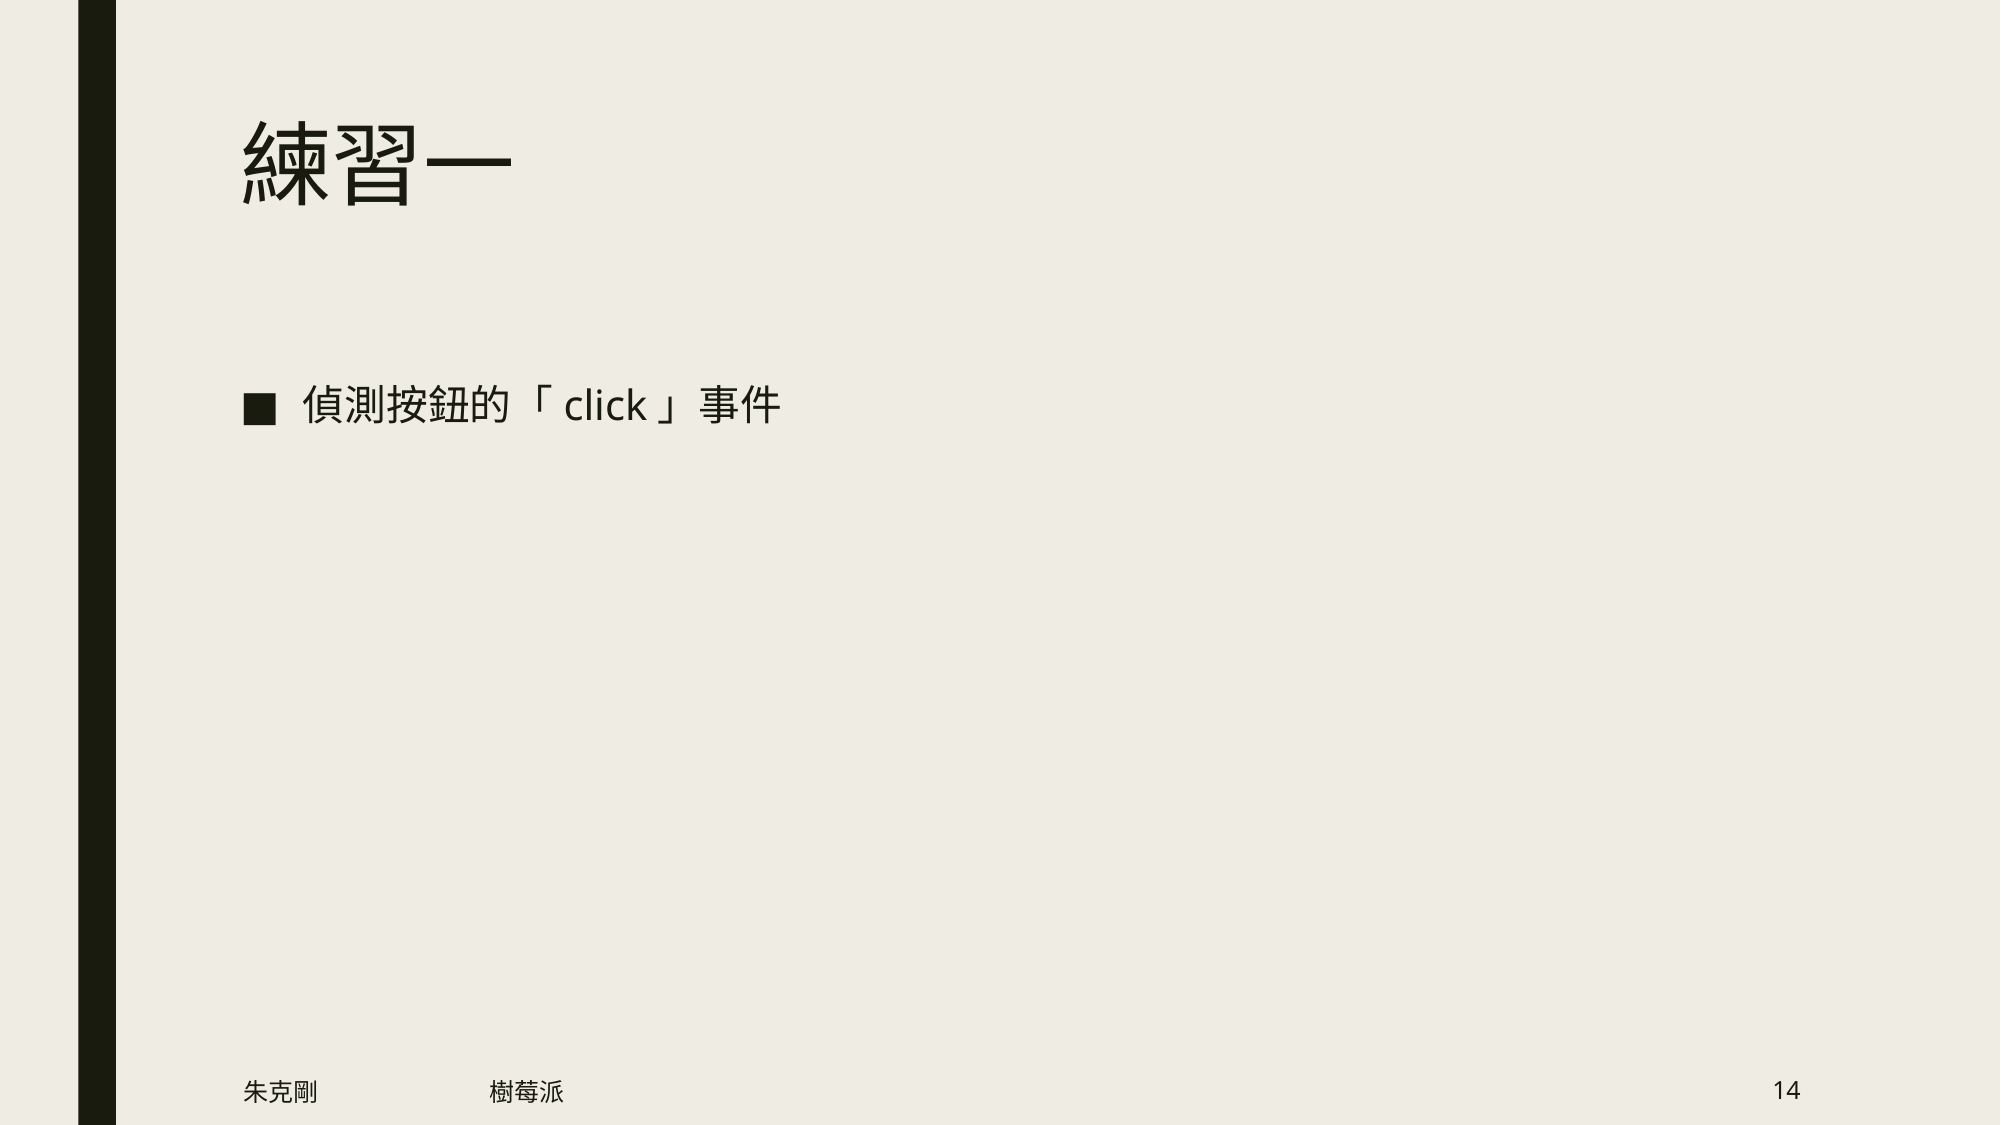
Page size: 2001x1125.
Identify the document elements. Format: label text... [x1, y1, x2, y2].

title 練習一 [225, 112, 1800, 357]
slide_number 14 [1553, 1058, 1816, 1125]
slide_number 朱克剛 [228, 1058, 426, 1125]
list 偵測按鈕的「click」事件 [225, 375, 1800, 963]
footer 樹莓派 [474, 1058, 1505, 1125]
